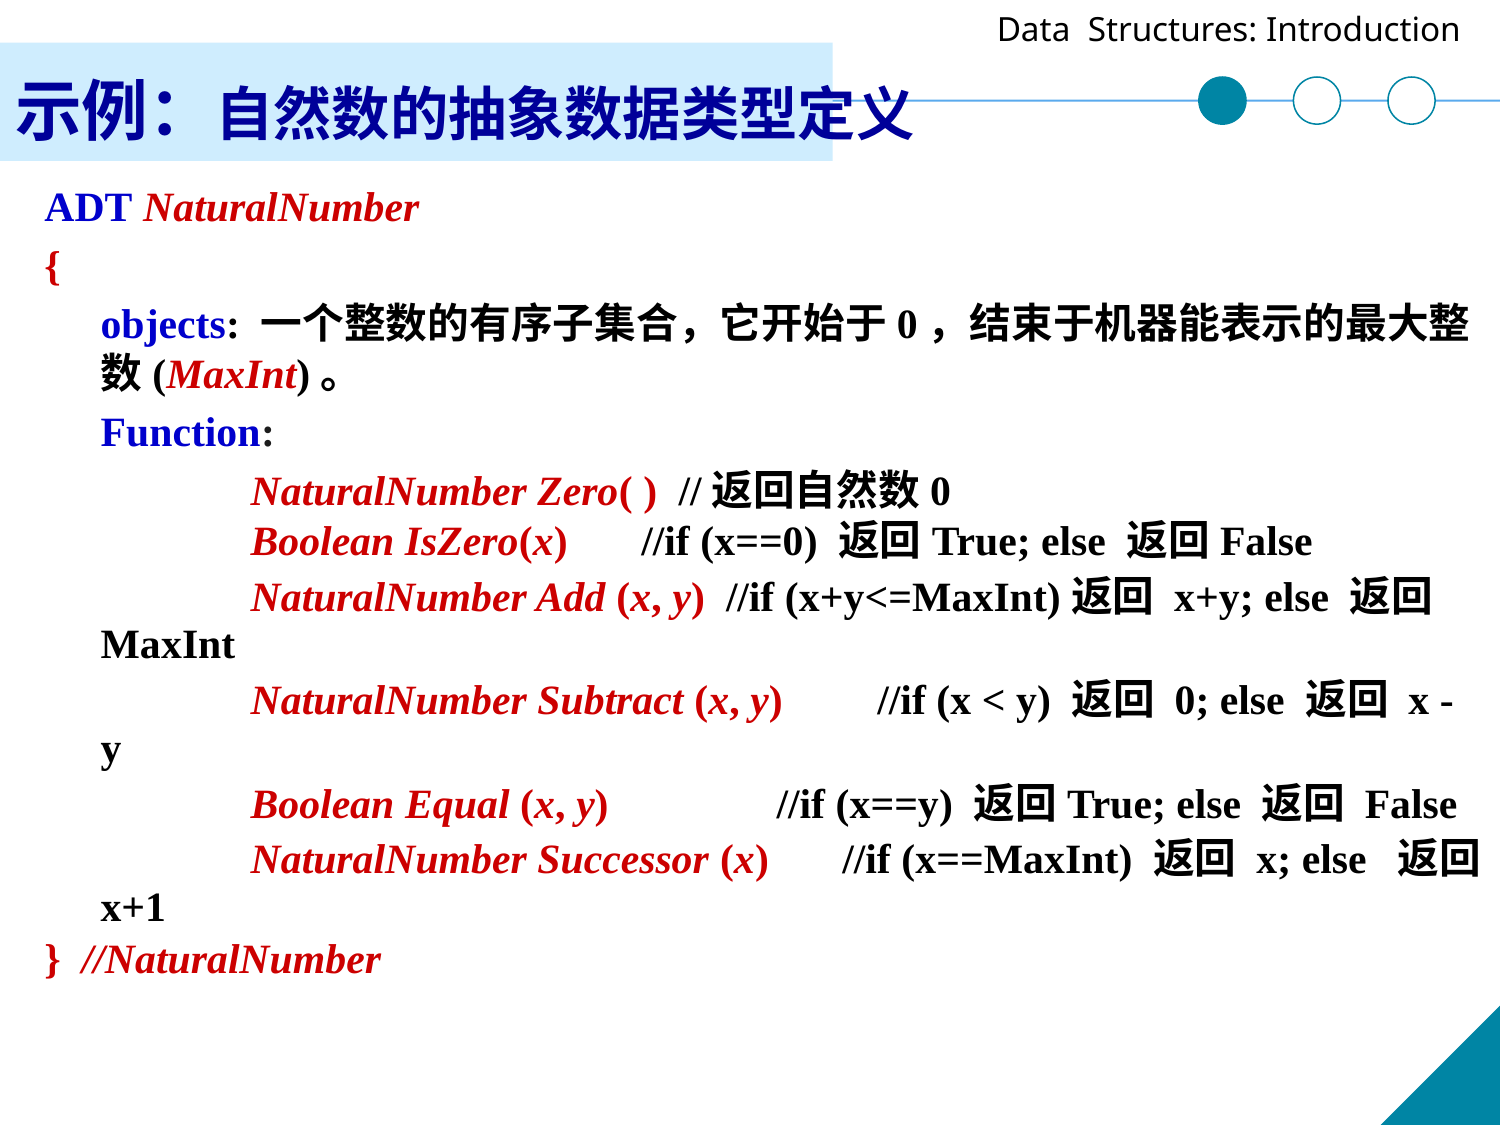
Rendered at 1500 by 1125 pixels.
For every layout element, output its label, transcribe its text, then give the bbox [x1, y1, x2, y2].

list ADT NaturalNumber { objects: 一个整数的有序子集合，它开始于0，结束于机器能表示的最大整数(MaxInt)。 Function: NaturalNumber Zero( ) //返回自然数0 Boolean IsZero(x) //if (x==0) 返回True; else 返回False NaturalNumber Add (x, y) //if (x+y<=MaxInt)返回 x+y; else 返回MaxInt NaturalNumber Subtract (x, y) //if (x < y) 返回 0; else 返回 x - y Boolean Equal (x, y) //if (x==y) 返回True; else 返回 False NaturalNumber Successor (x) //if (x==MaxInt) 返回 x; else 返回 x+1 } //NaturalNumber [29, 172, 1500, 1125]
text_box [1198, 77, 1247, 125]
text_box [1387, 77, 1436, 125]
title 示例：自然数的抽象数据类型定义 [0, 56, 1050, 157]
text_box [1293, 77, 1341, 125]
